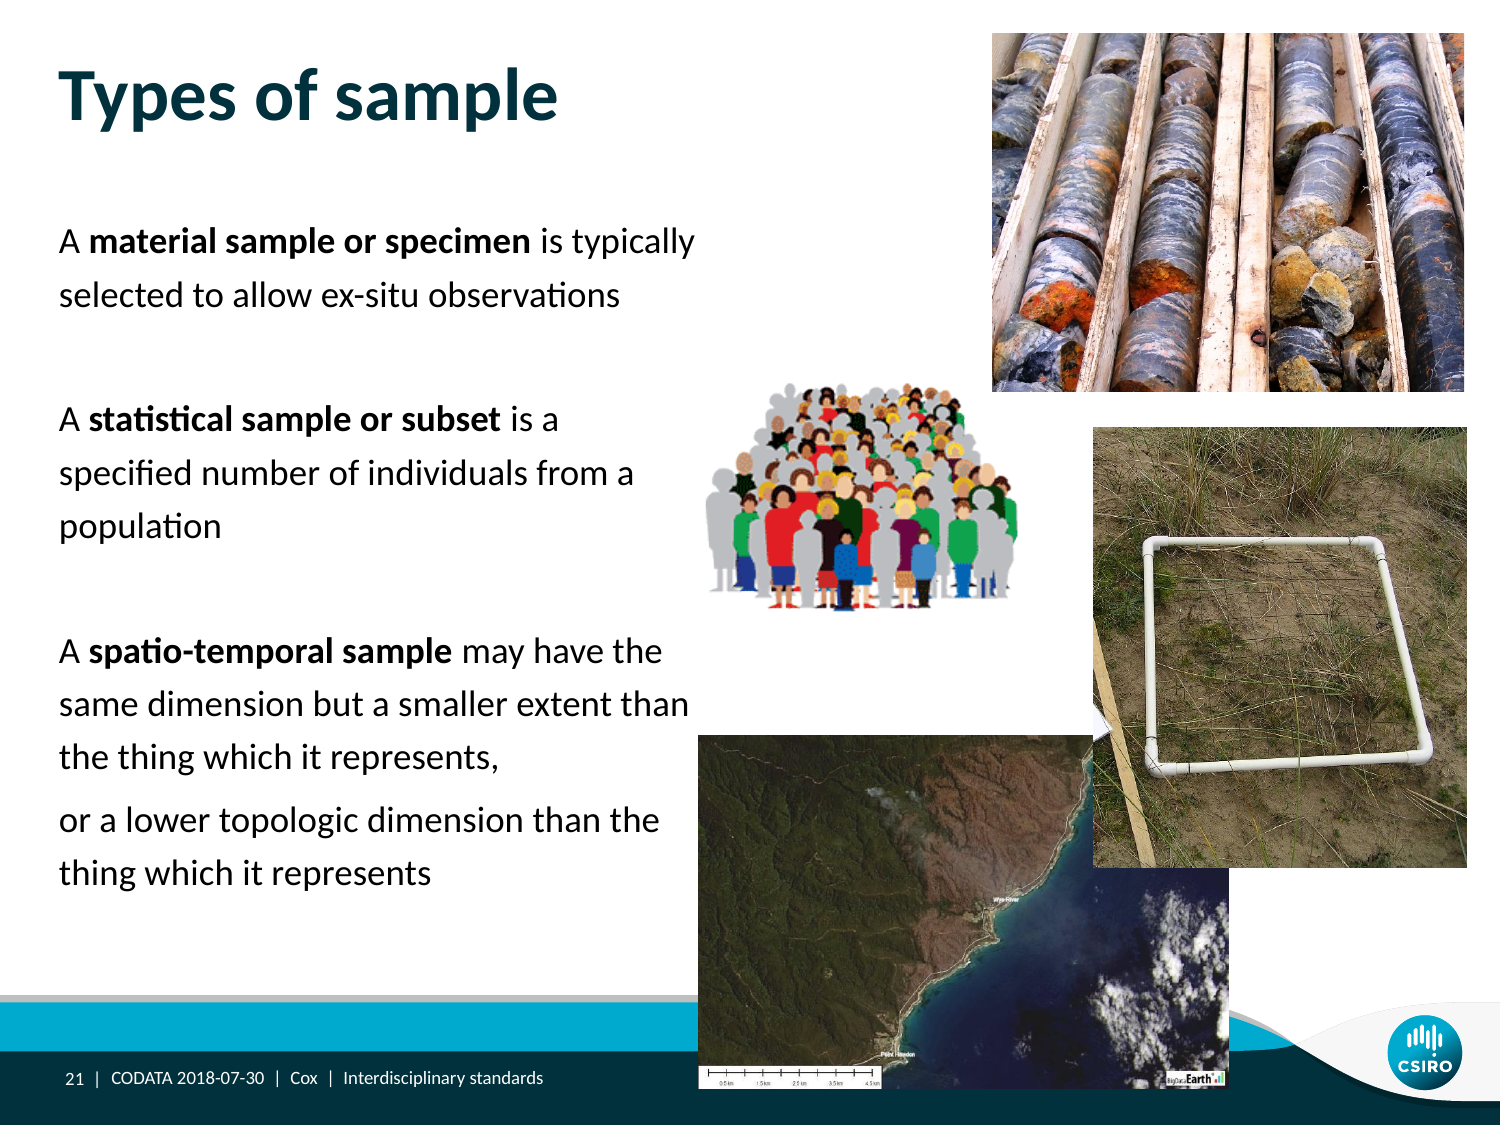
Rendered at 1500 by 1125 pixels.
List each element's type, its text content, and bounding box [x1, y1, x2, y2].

title Types of sample [58, 45, 986, 185]
list A material sample or specimen is typically selected to allow ex-situ observations A statistical sample or subset is a specified number of individuals from a population A spatio-temporal sample may have the same dimension but a smaller extent than the thing which it represents, or a lower topologic dimension than the thing which it represents [58, 208, 699, 951]
footer CODATA 2018-07-30 | Cox | Interdisciplinary standards [111, 1067, 693, 1088]
picture [698, 427, 1467, 1088]
picture [698, 33, 1465, 615]
slide_number 21 [54, 1067, 102, 1088]
